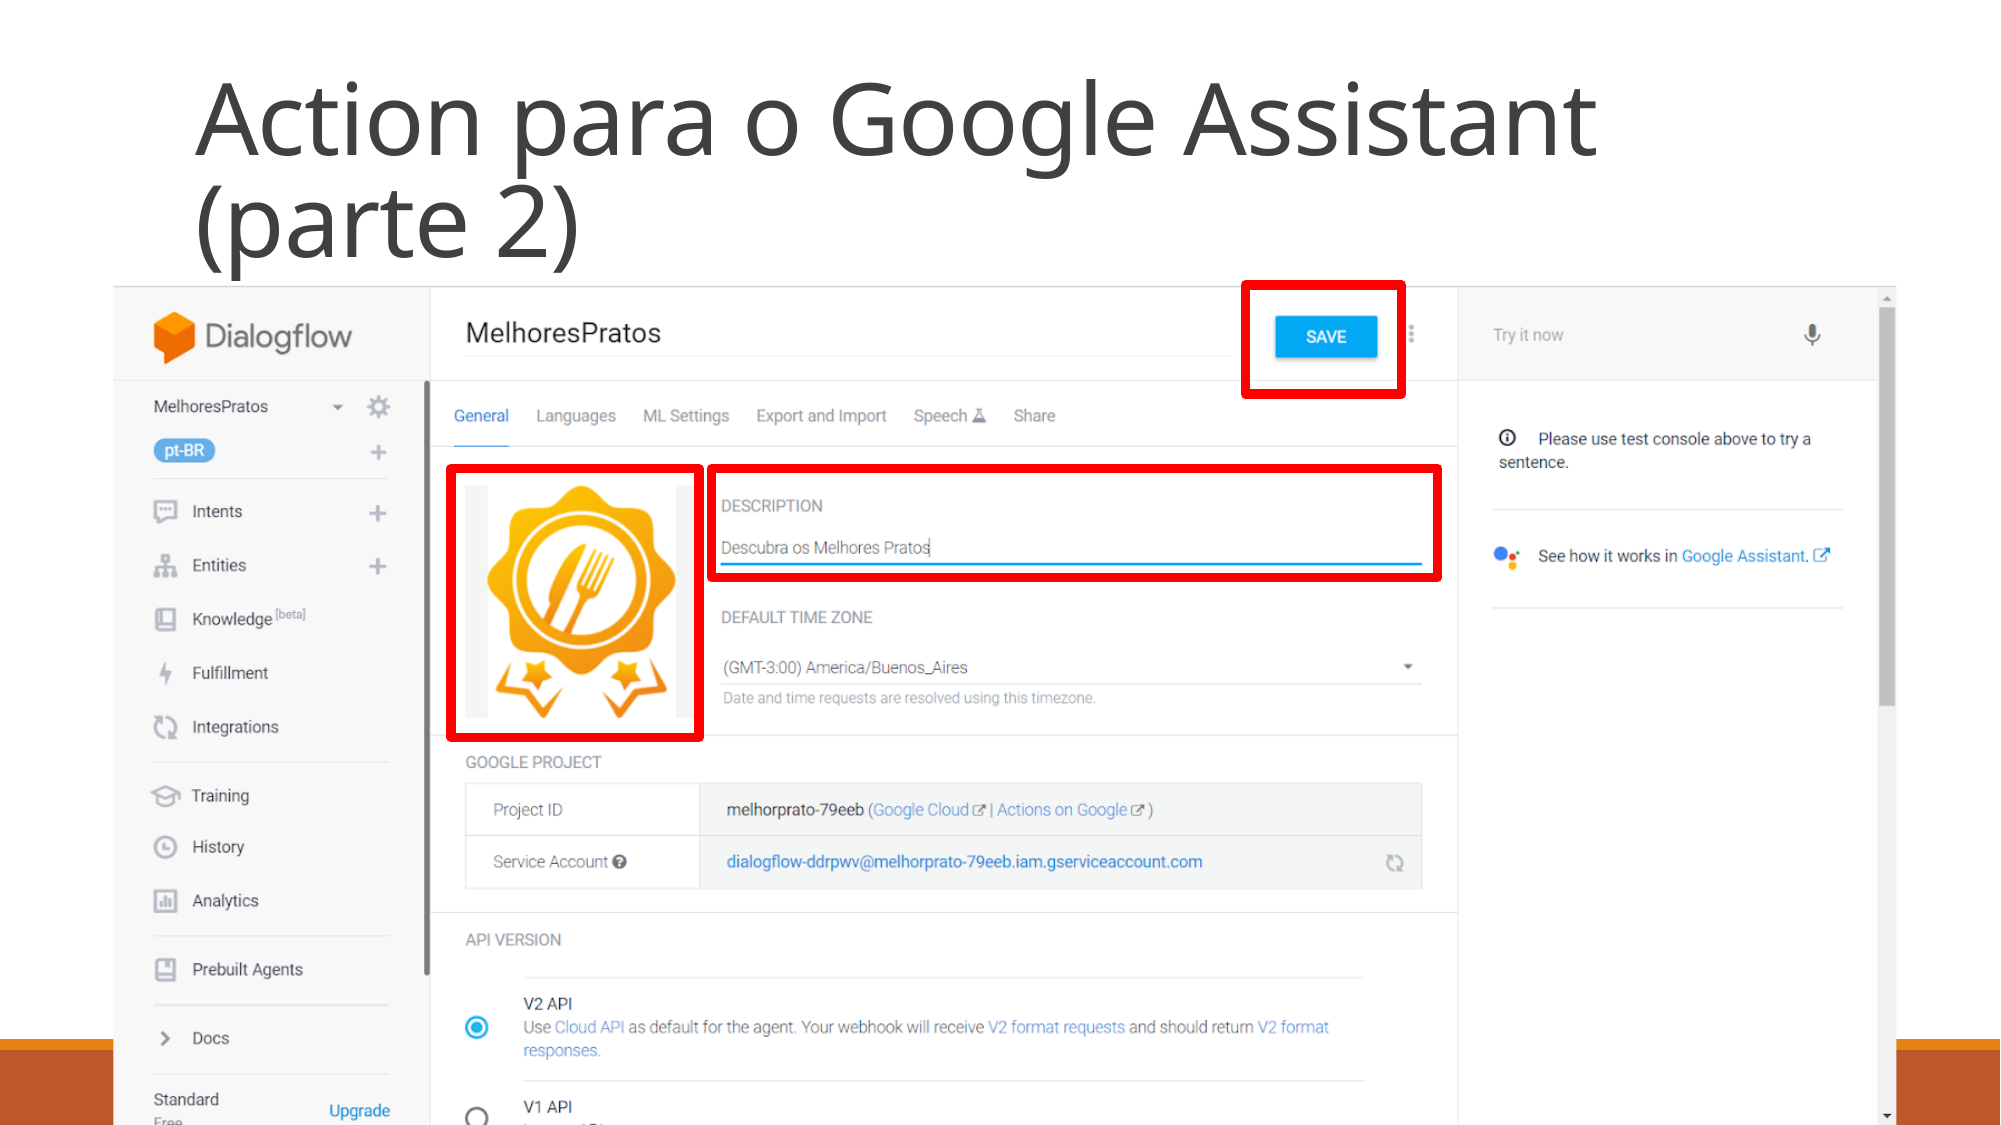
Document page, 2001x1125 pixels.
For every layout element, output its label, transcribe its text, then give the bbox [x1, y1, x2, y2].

title Action para o Google Assistant (parte 2) [180, 47, 1830, 280]
picture [112, 284, 1898, 1125]
